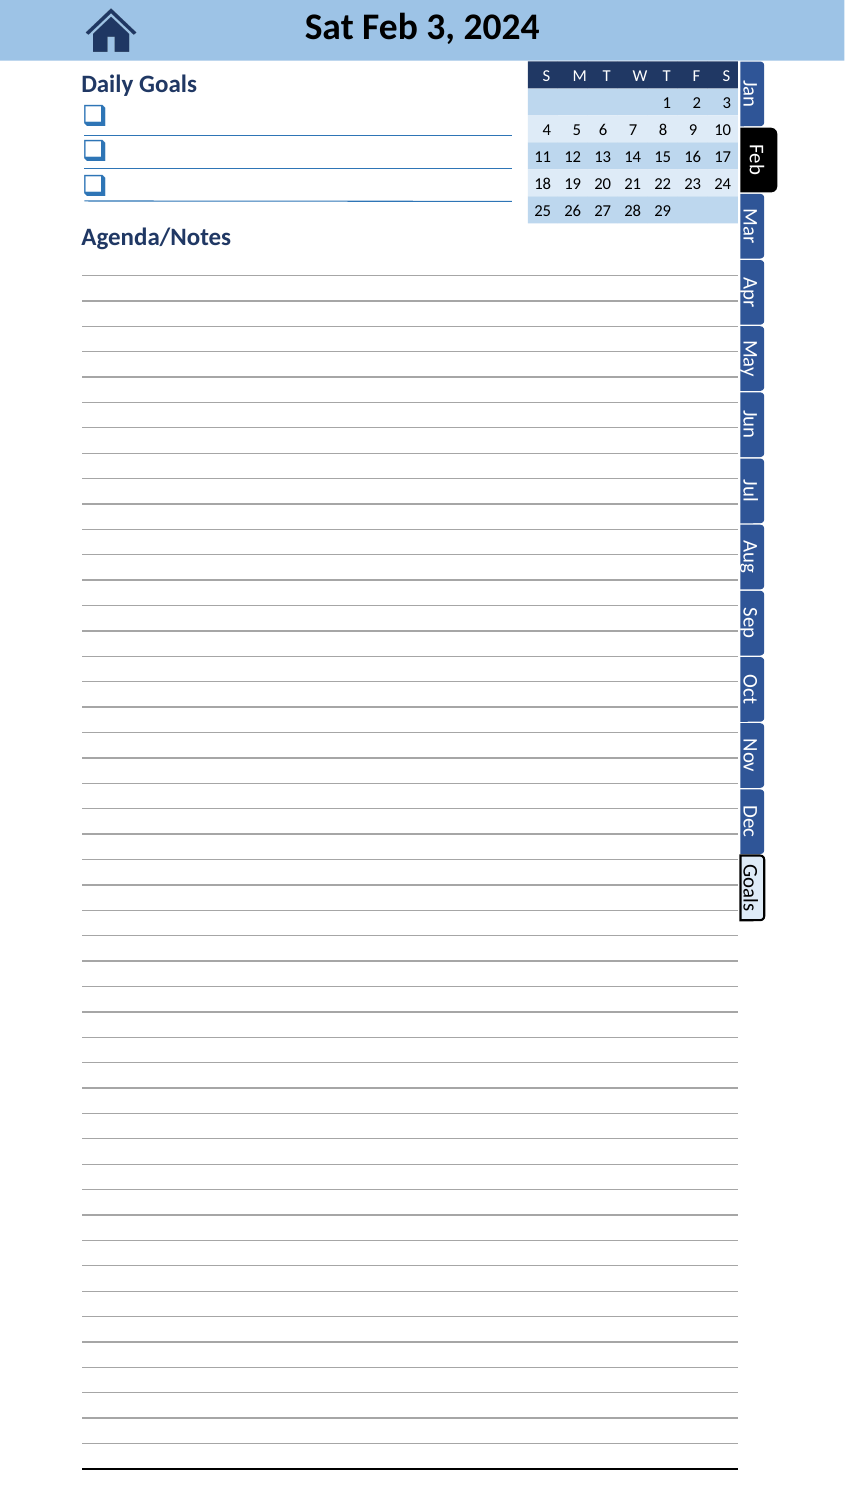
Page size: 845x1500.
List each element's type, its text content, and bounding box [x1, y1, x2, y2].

picture [82, 1, 140, 59]
list Sat Feb 3, 2024 [190, 0, 655, 61]
